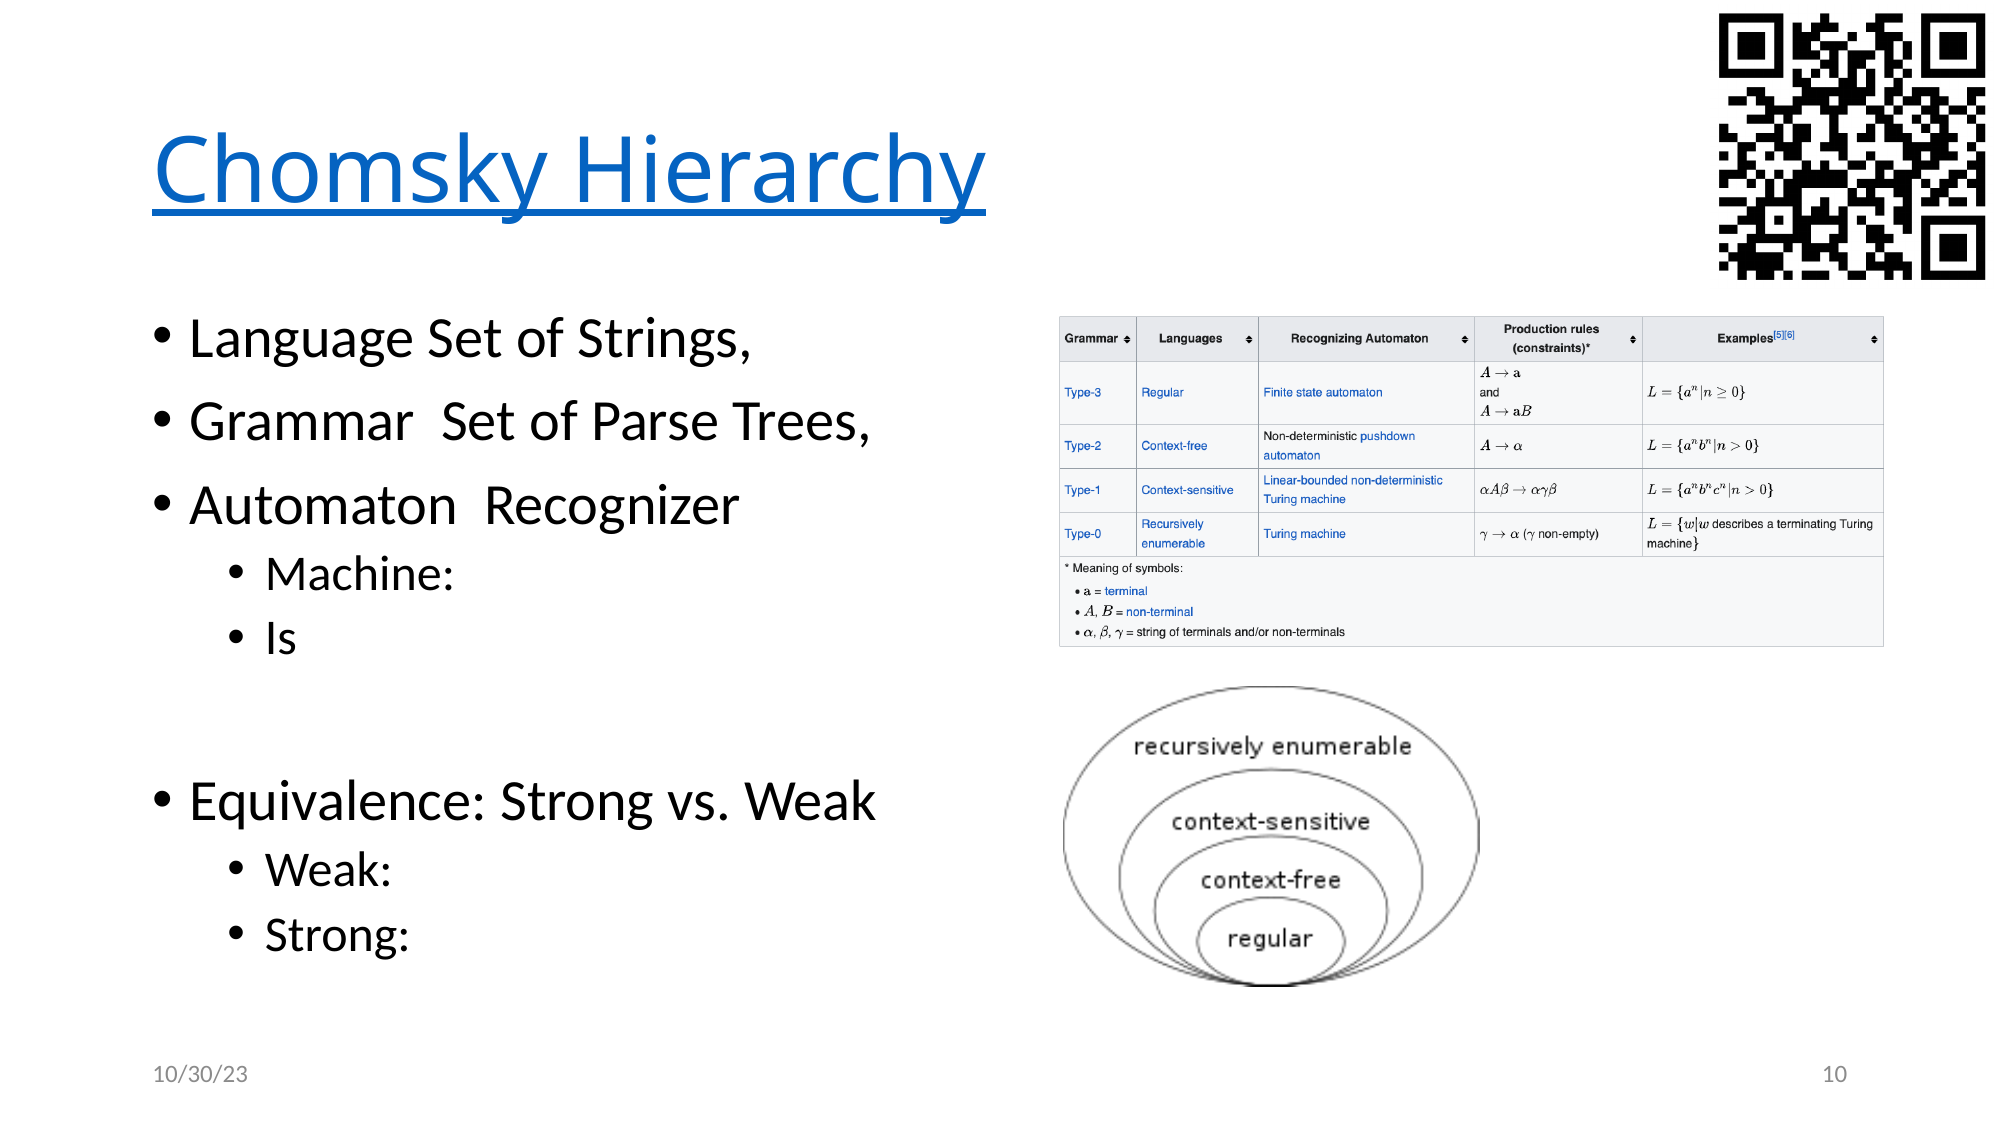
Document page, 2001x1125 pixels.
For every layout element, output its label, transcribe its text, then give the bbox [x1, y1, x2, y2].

title Chomsky Hierarchy [137, 59, 1710, 278]
slide_number 10 [1412, 1042, 1863, 1103]
picture [1710, 4, 1994, 289]
picture [1063, 686, 1480, 987]
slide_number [137, 1042, 588, 1103]
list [1046, 307, 1897, 657]
